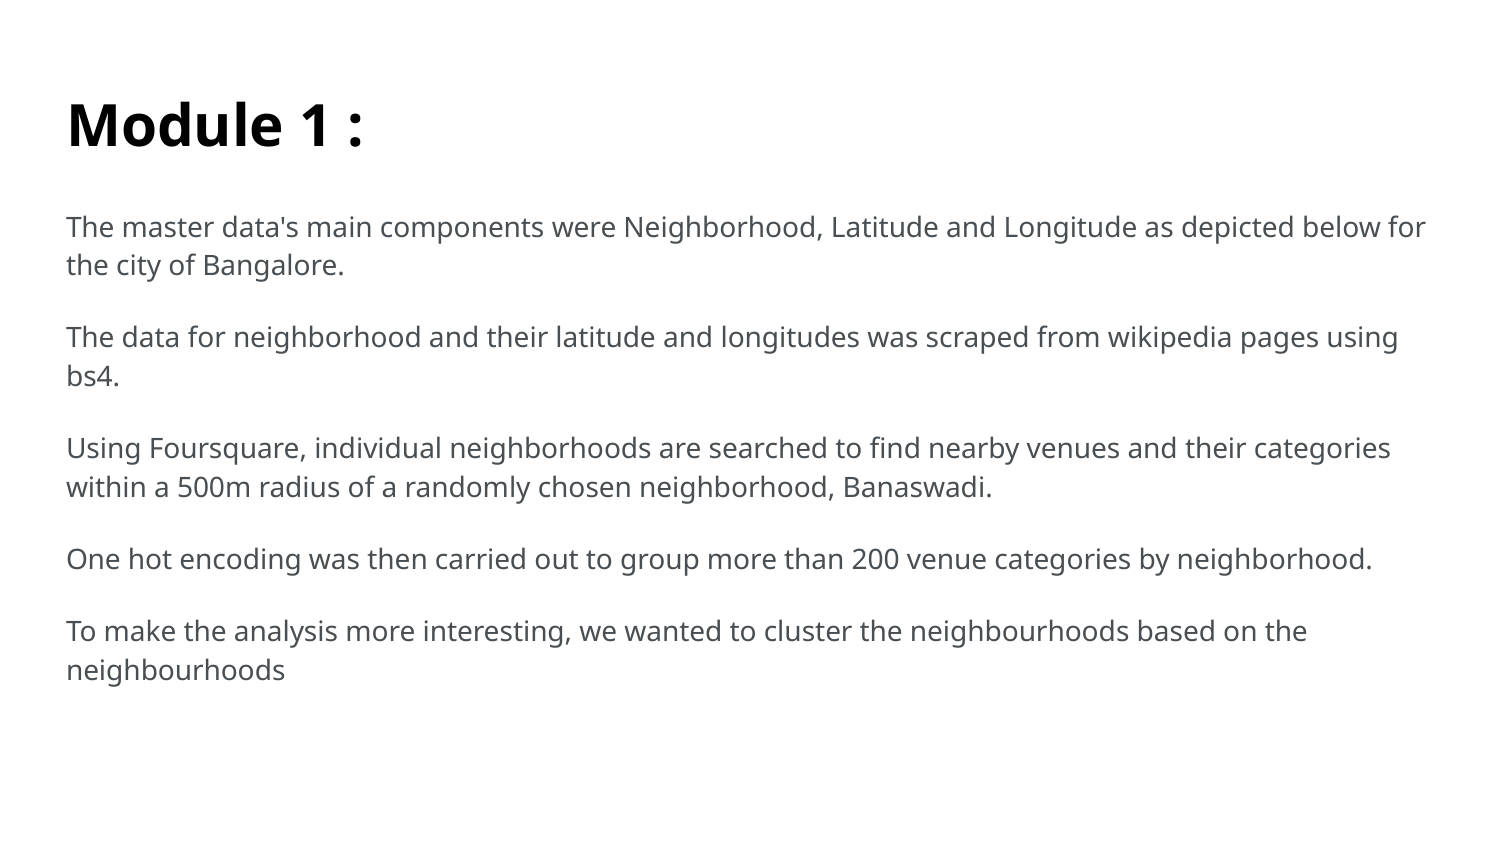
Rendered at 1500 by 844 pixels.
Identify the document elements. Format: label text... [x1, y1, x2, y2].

title Module 1 : [51, 72, 1449, 167]
list The master data's main components were Neighborhood, Latitude and Longitude as depicted below for the city of Bangalore. The data for neighborhood and their latitude and longitudes was scraped from wikipedia pages using bs4. Using Foursquare, individual neighborhoods are searched to find nearby venues and their categories within a 500m radius of a randomly chosen neighborhood, Banaswadi. One hot encoding was then carried out to group more than 200 venue categories by neighborhood. To make the analysis more interesting, we wanted to cluster the neighbourhoods based on the neighbourhoods [51, 189, 1449, 750]
